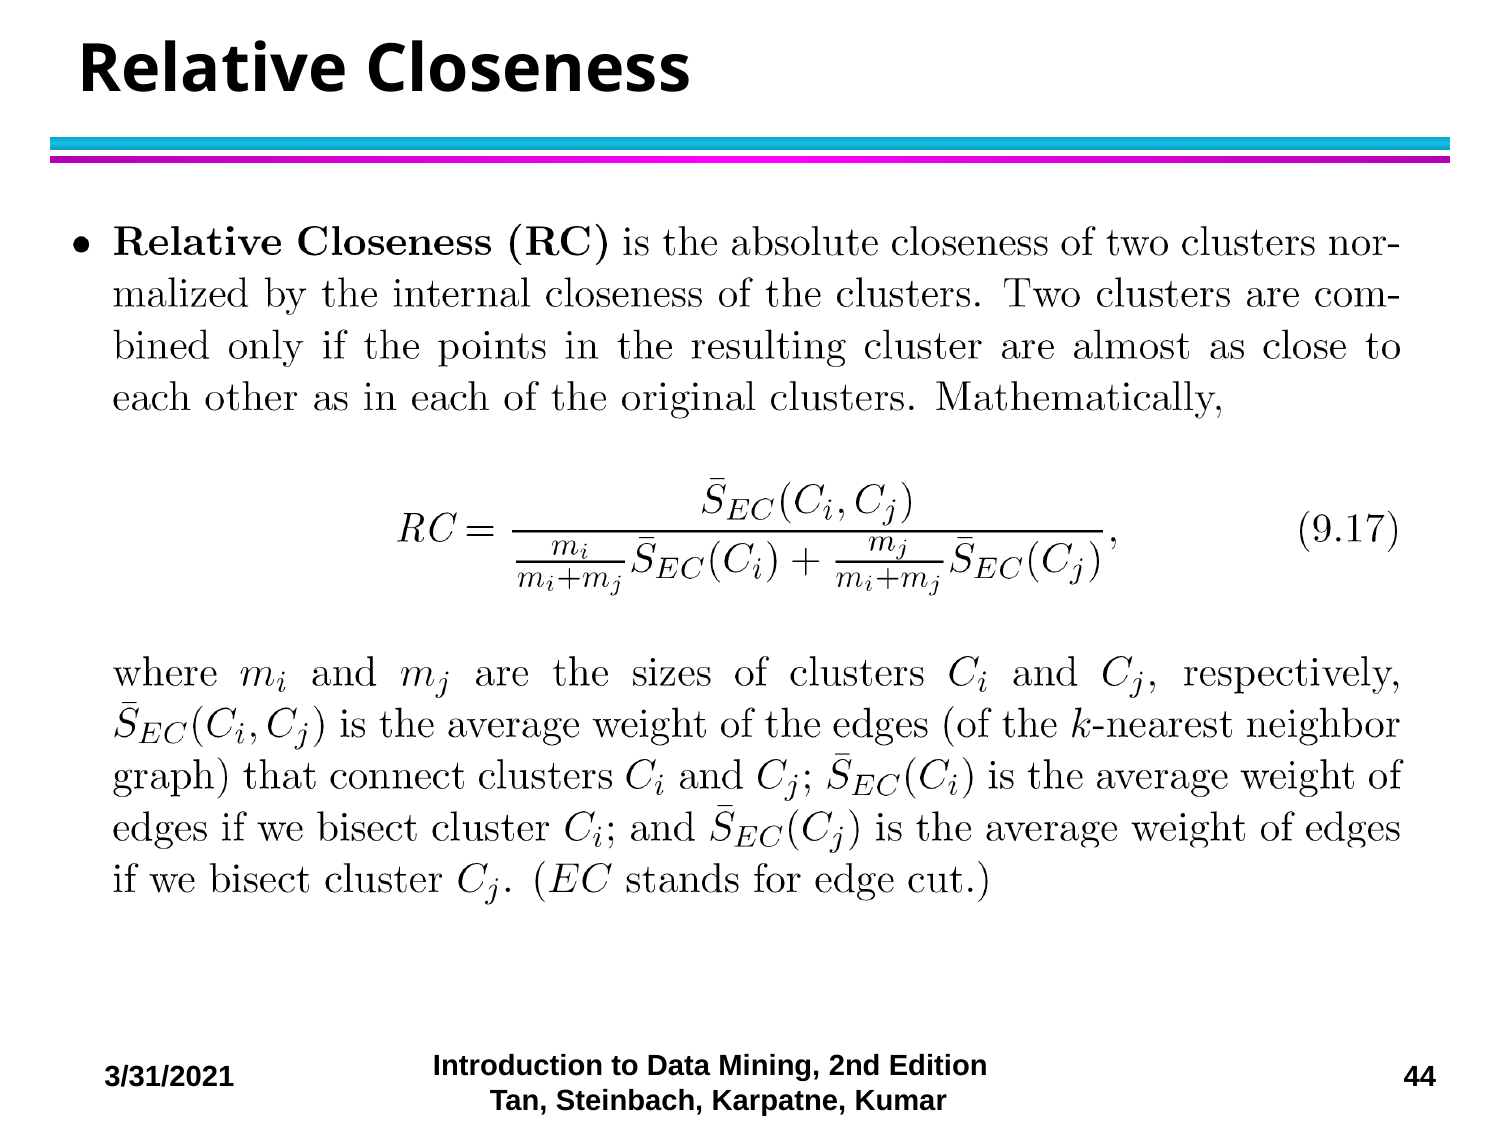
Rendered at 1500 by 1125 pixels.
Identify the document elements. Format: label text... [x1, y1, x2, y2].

title Relative Closeness [62, 24, 1421, 113]
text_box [52, 202, 1426, 991]
